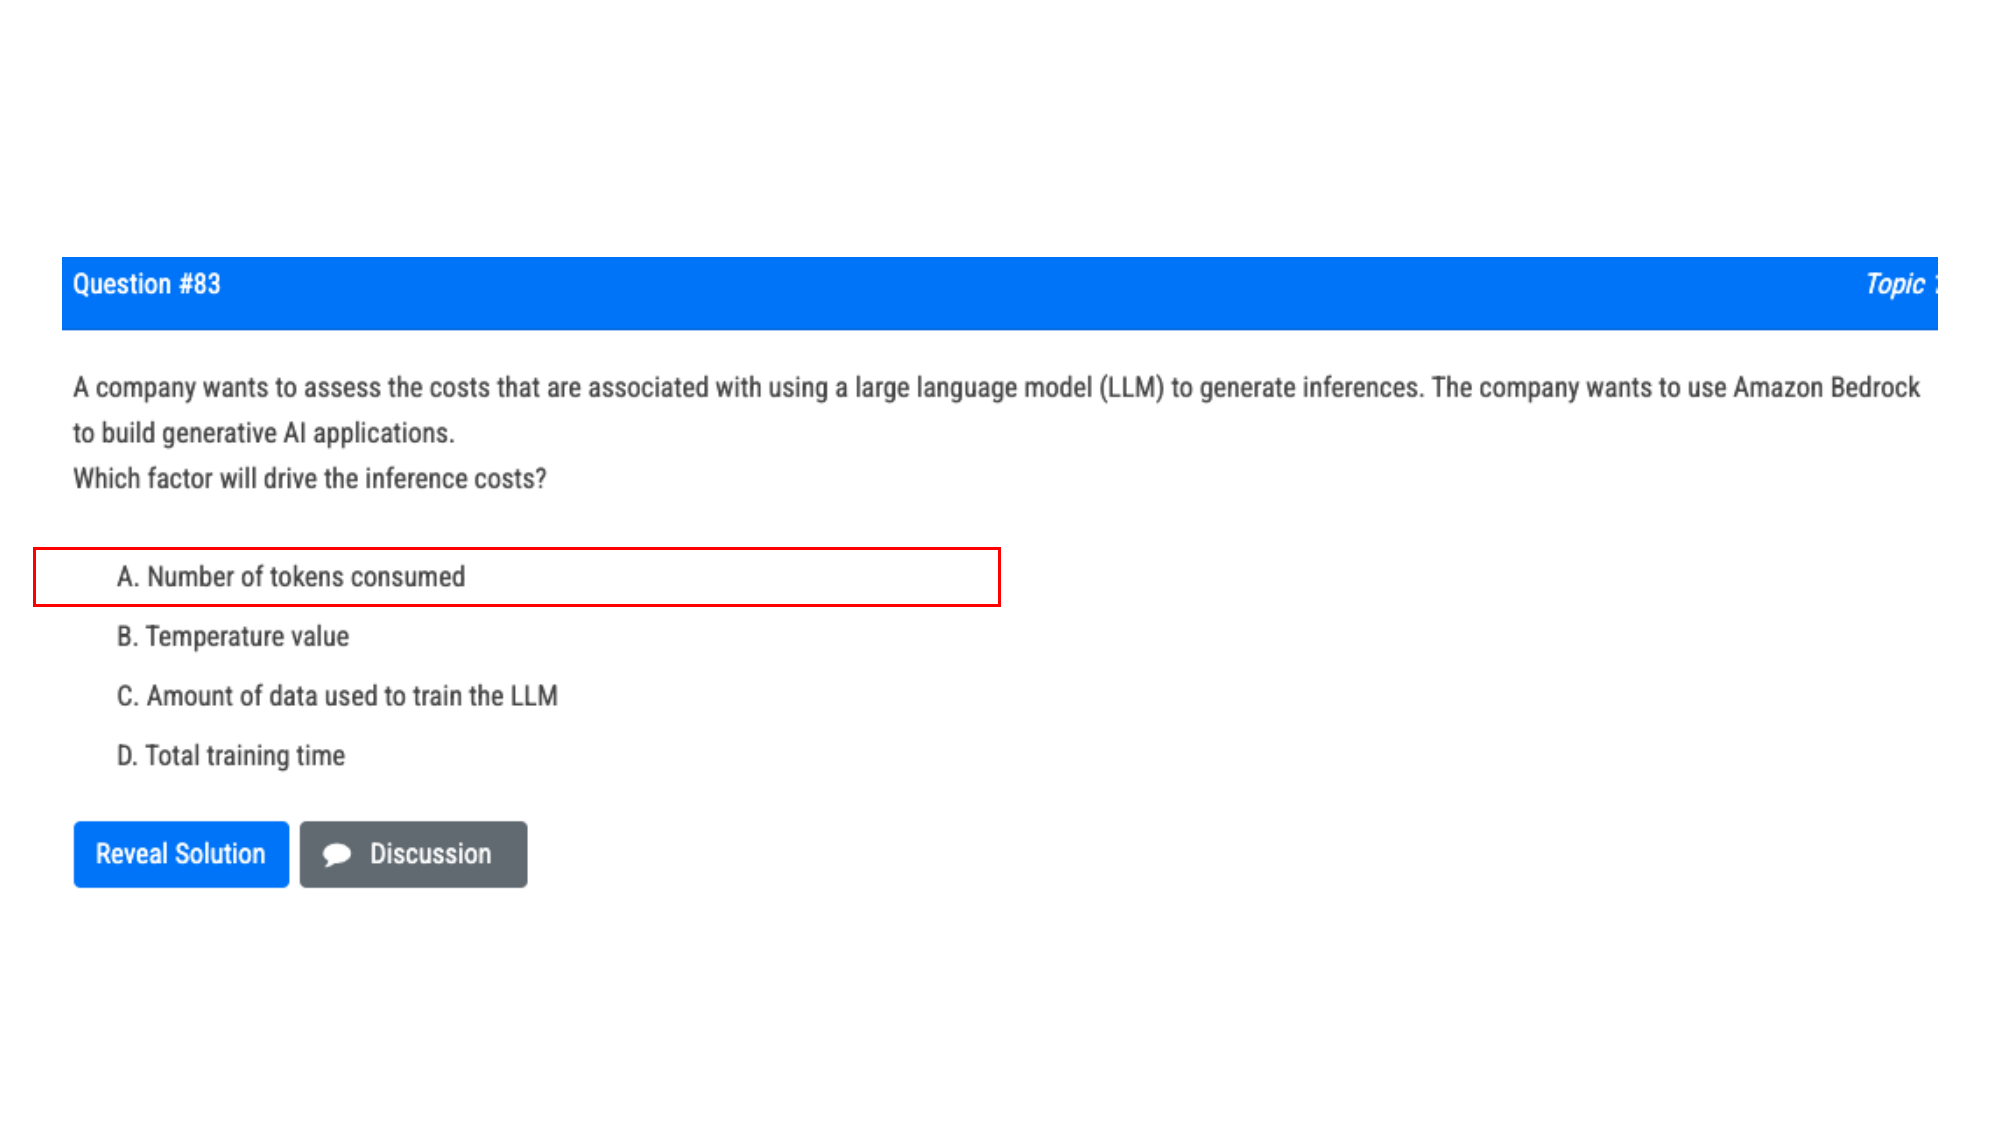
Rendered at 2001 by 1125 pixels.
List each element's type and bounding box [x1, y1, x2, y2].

picture [61, 257, 1939, 898]
text_box [33, 547, 61, 607]
